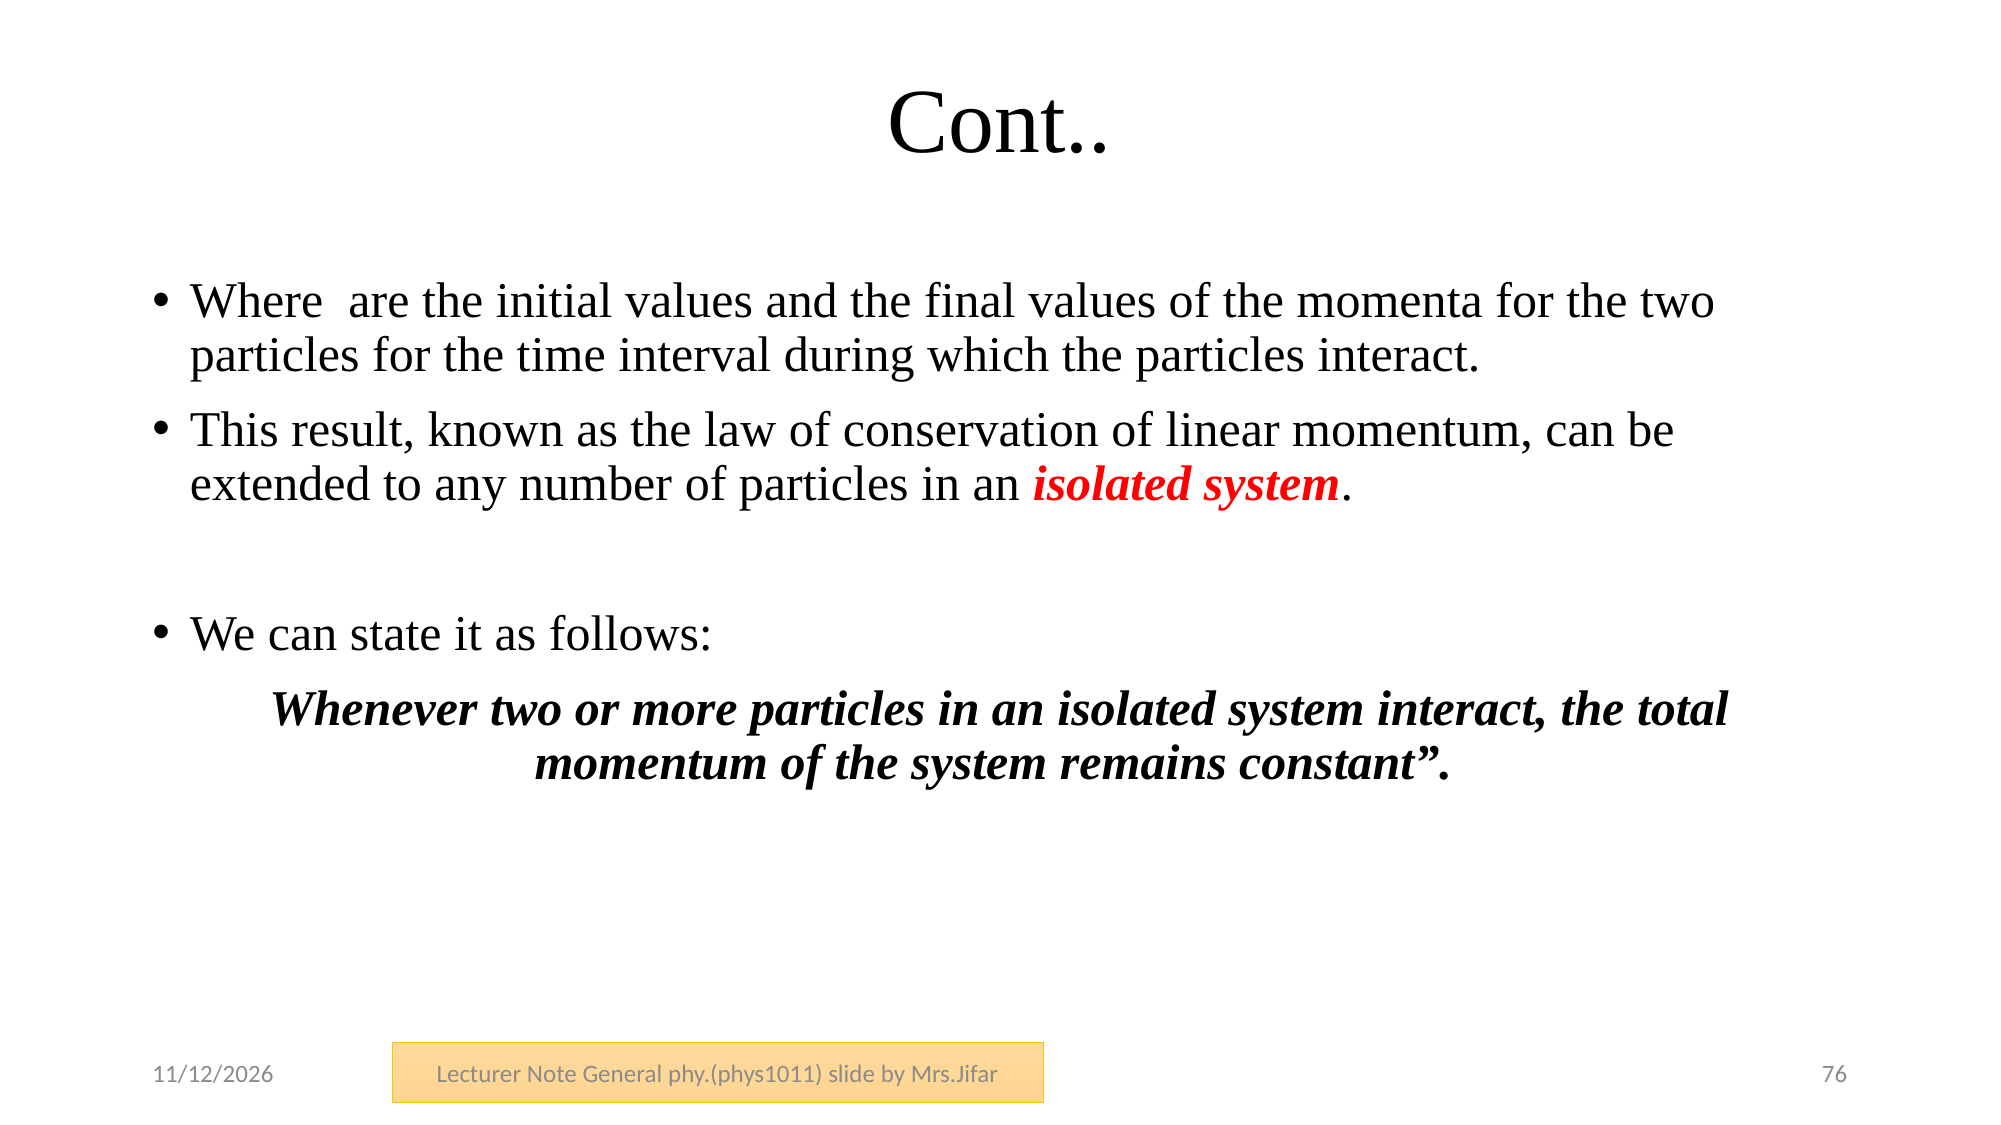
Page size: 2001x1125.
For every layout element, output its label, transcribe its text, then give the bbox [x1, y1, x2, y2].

slide_number 13-Jan-20 [137, 1042, 392, 1103]
title Cont.. [137, 59, 1863, 187]
footer Lecturer Note General phy.(phys1011) slide by Mrs.Jifar [392, 1042, 1044, 1103]
slide_number 76 [1412, 1042, 1863, 1103]
